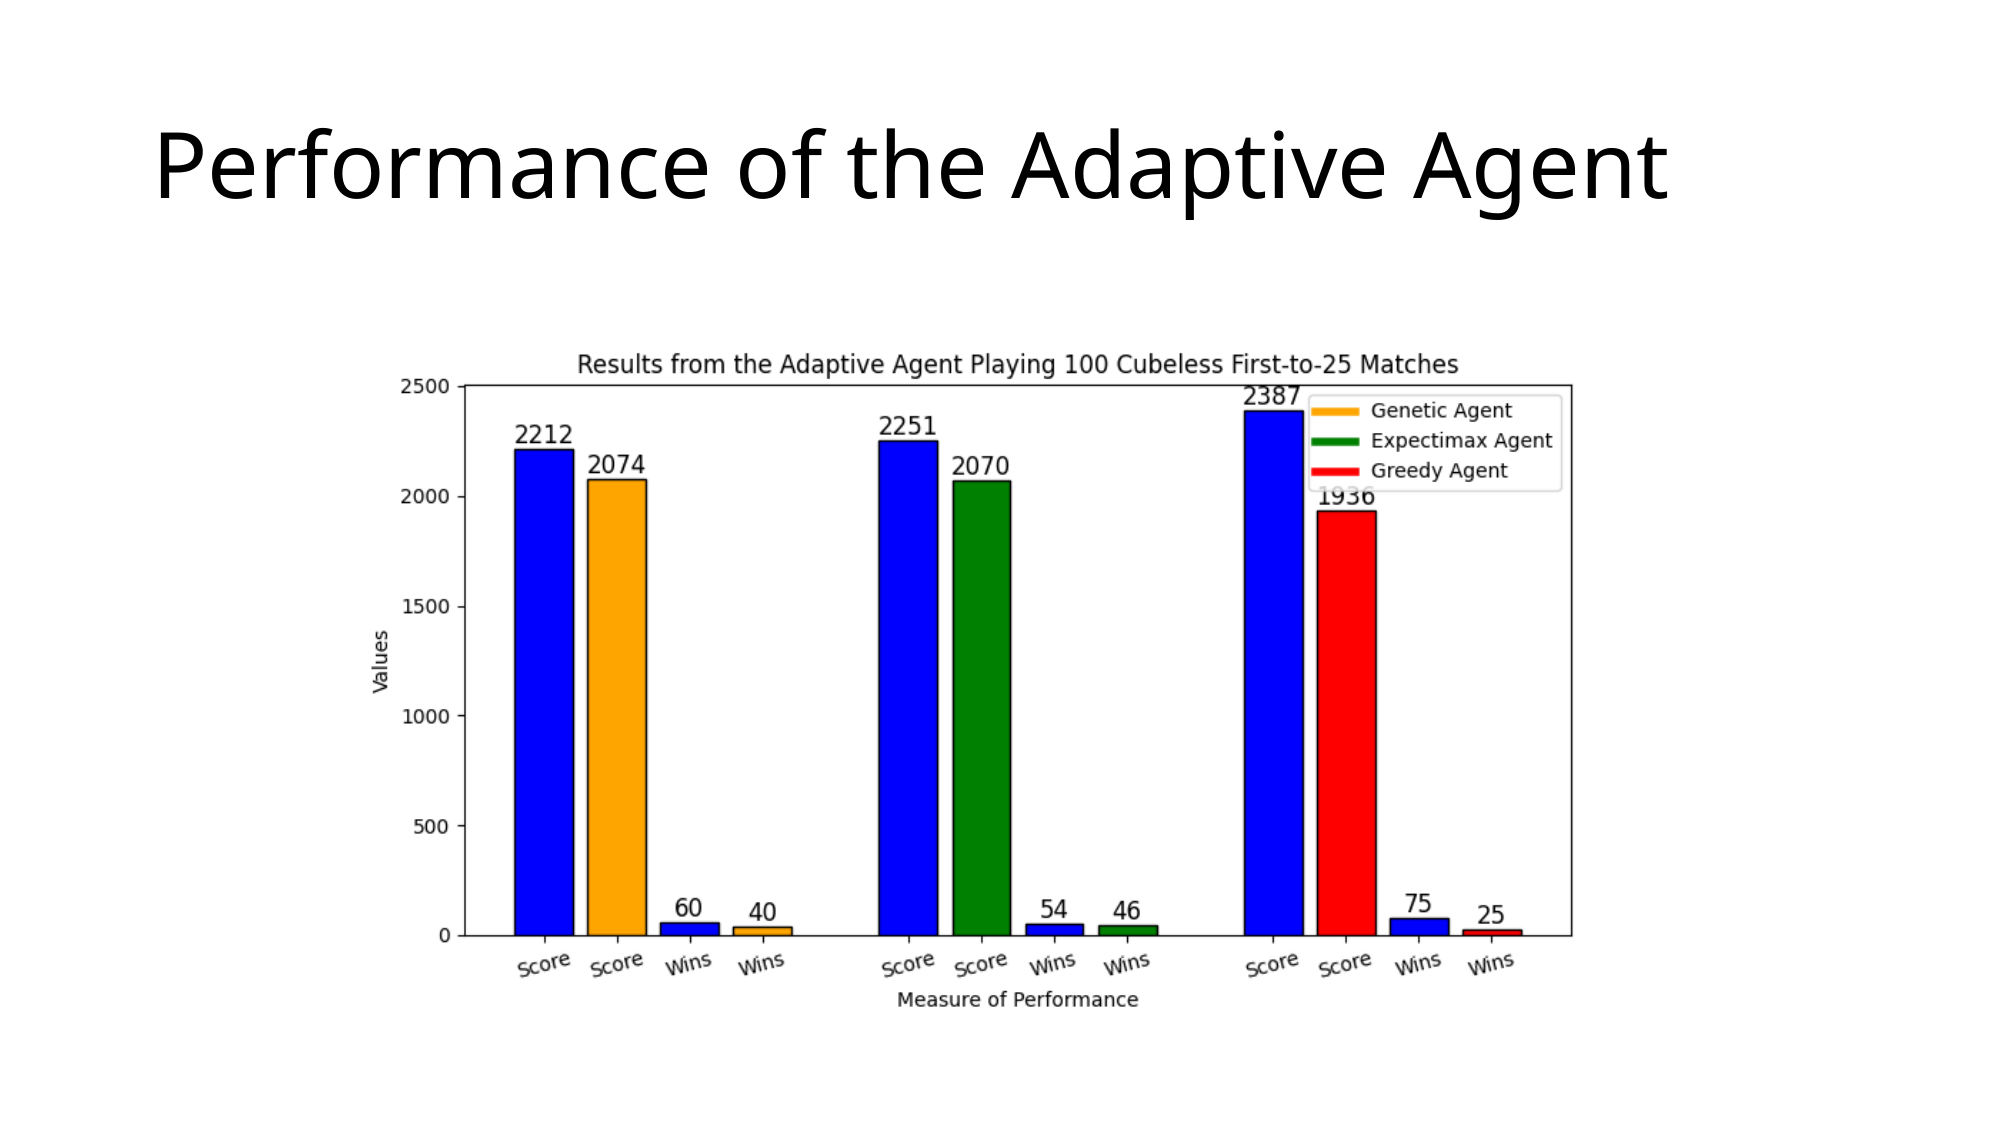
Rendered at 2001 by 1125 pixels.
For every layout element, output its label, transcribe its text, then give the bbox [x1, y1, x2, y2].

title Performance of the Adaptive Agent [137, 59, 1863, 278]
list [285, 298, 1715, 1014]
